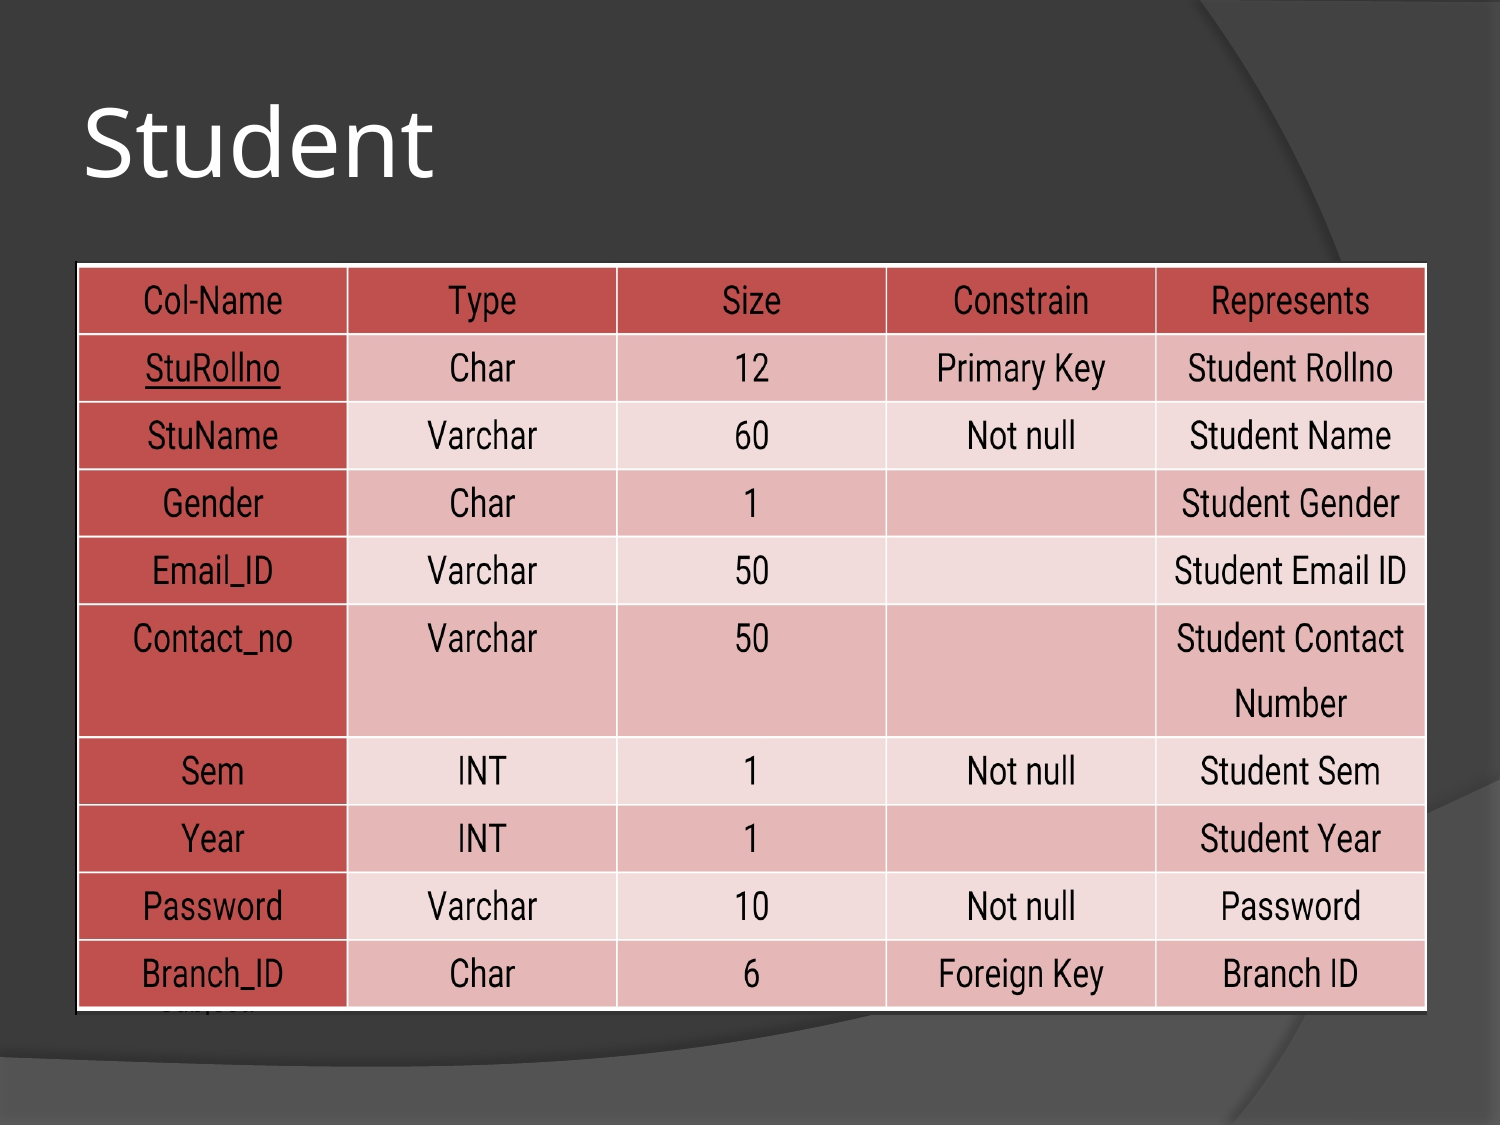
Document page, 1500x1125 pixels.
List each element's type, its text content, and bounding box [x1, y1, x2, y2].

picture [74, 261, 1427, 1016]
title Student [75, 45, 1300, 233]
